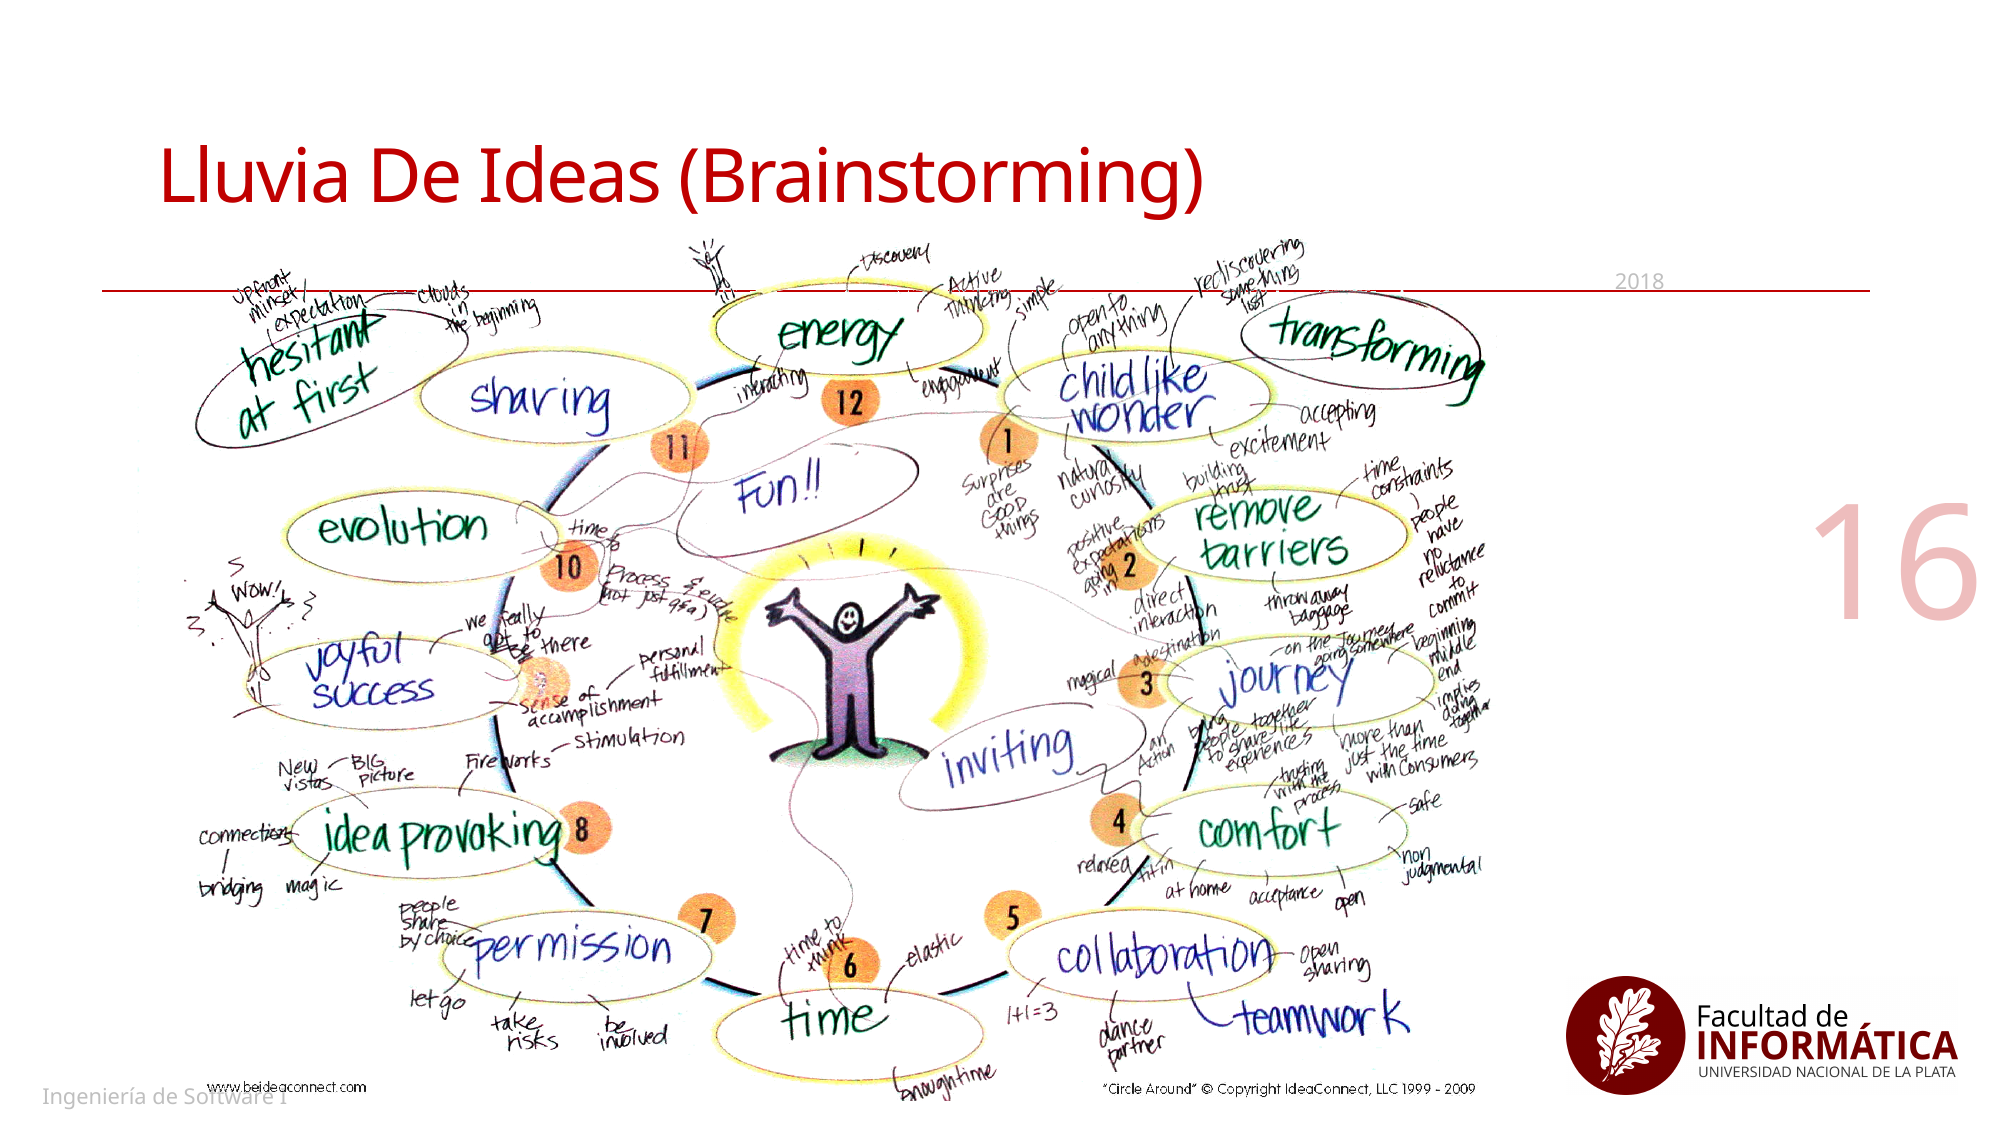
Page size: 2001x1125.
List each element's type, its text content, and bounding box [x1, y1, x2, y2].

slide_number 2018 [1599, 259, 2000, 341]
picture [1566, 976, 1958, 1095]
title Lluvia De Ideas (Brainstorming) [142, 130, 1793, 229]
footer Ingeniería de Software I [27, 1075, 382, 1111]
picture [137, 231, 1498, 1101]
slide_number 16 [1520, 456, 2000, 686]
